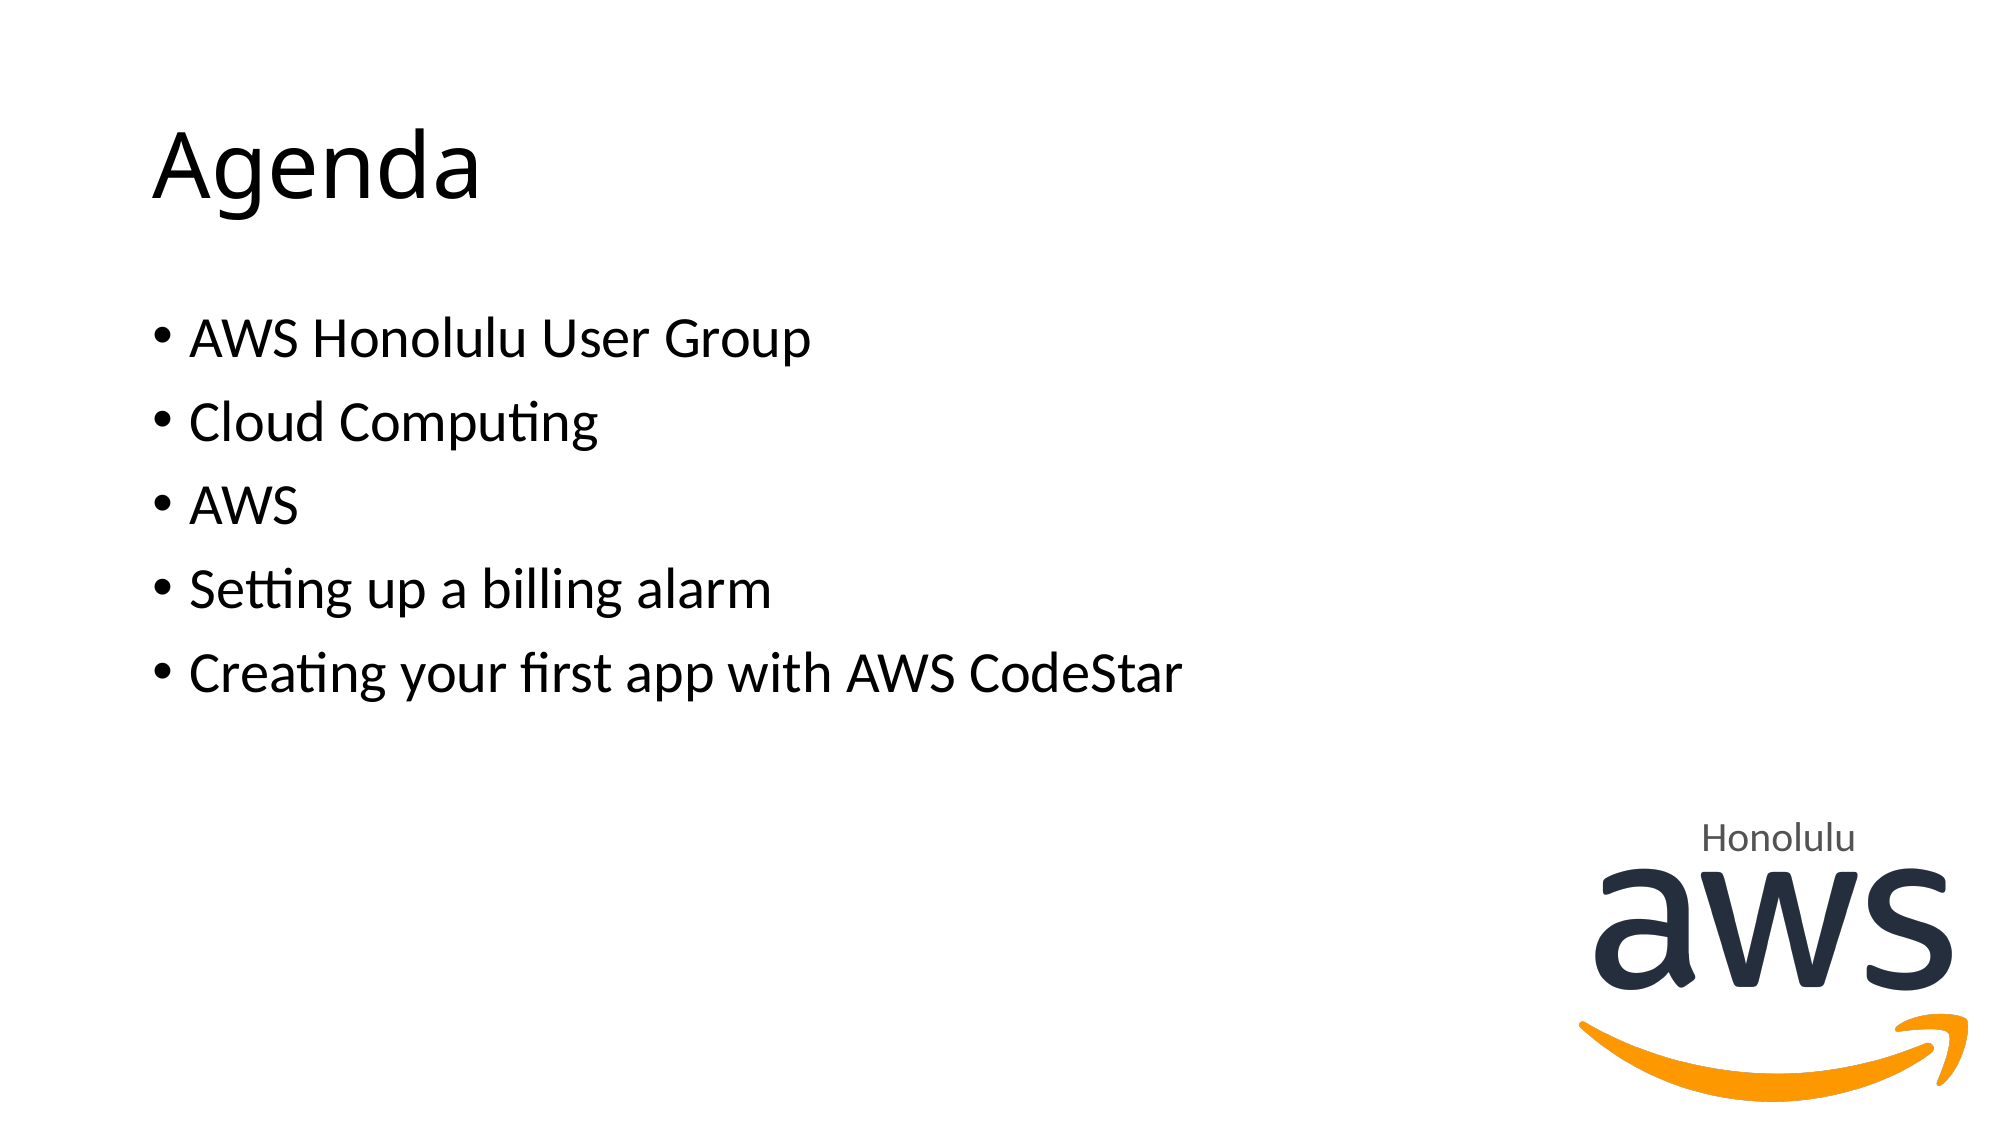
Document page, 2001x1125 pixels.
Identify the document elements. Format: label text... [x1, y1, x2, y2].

title Agenda [137, 59, 1863, 278]
picture [1577, 867, 1970, 1103]
list AWS Honolulu User Group Cloud Computing AWS Setting up a billing alarm Creating your first app with AWS CodeStar [137, 299, 1863, 1014]
